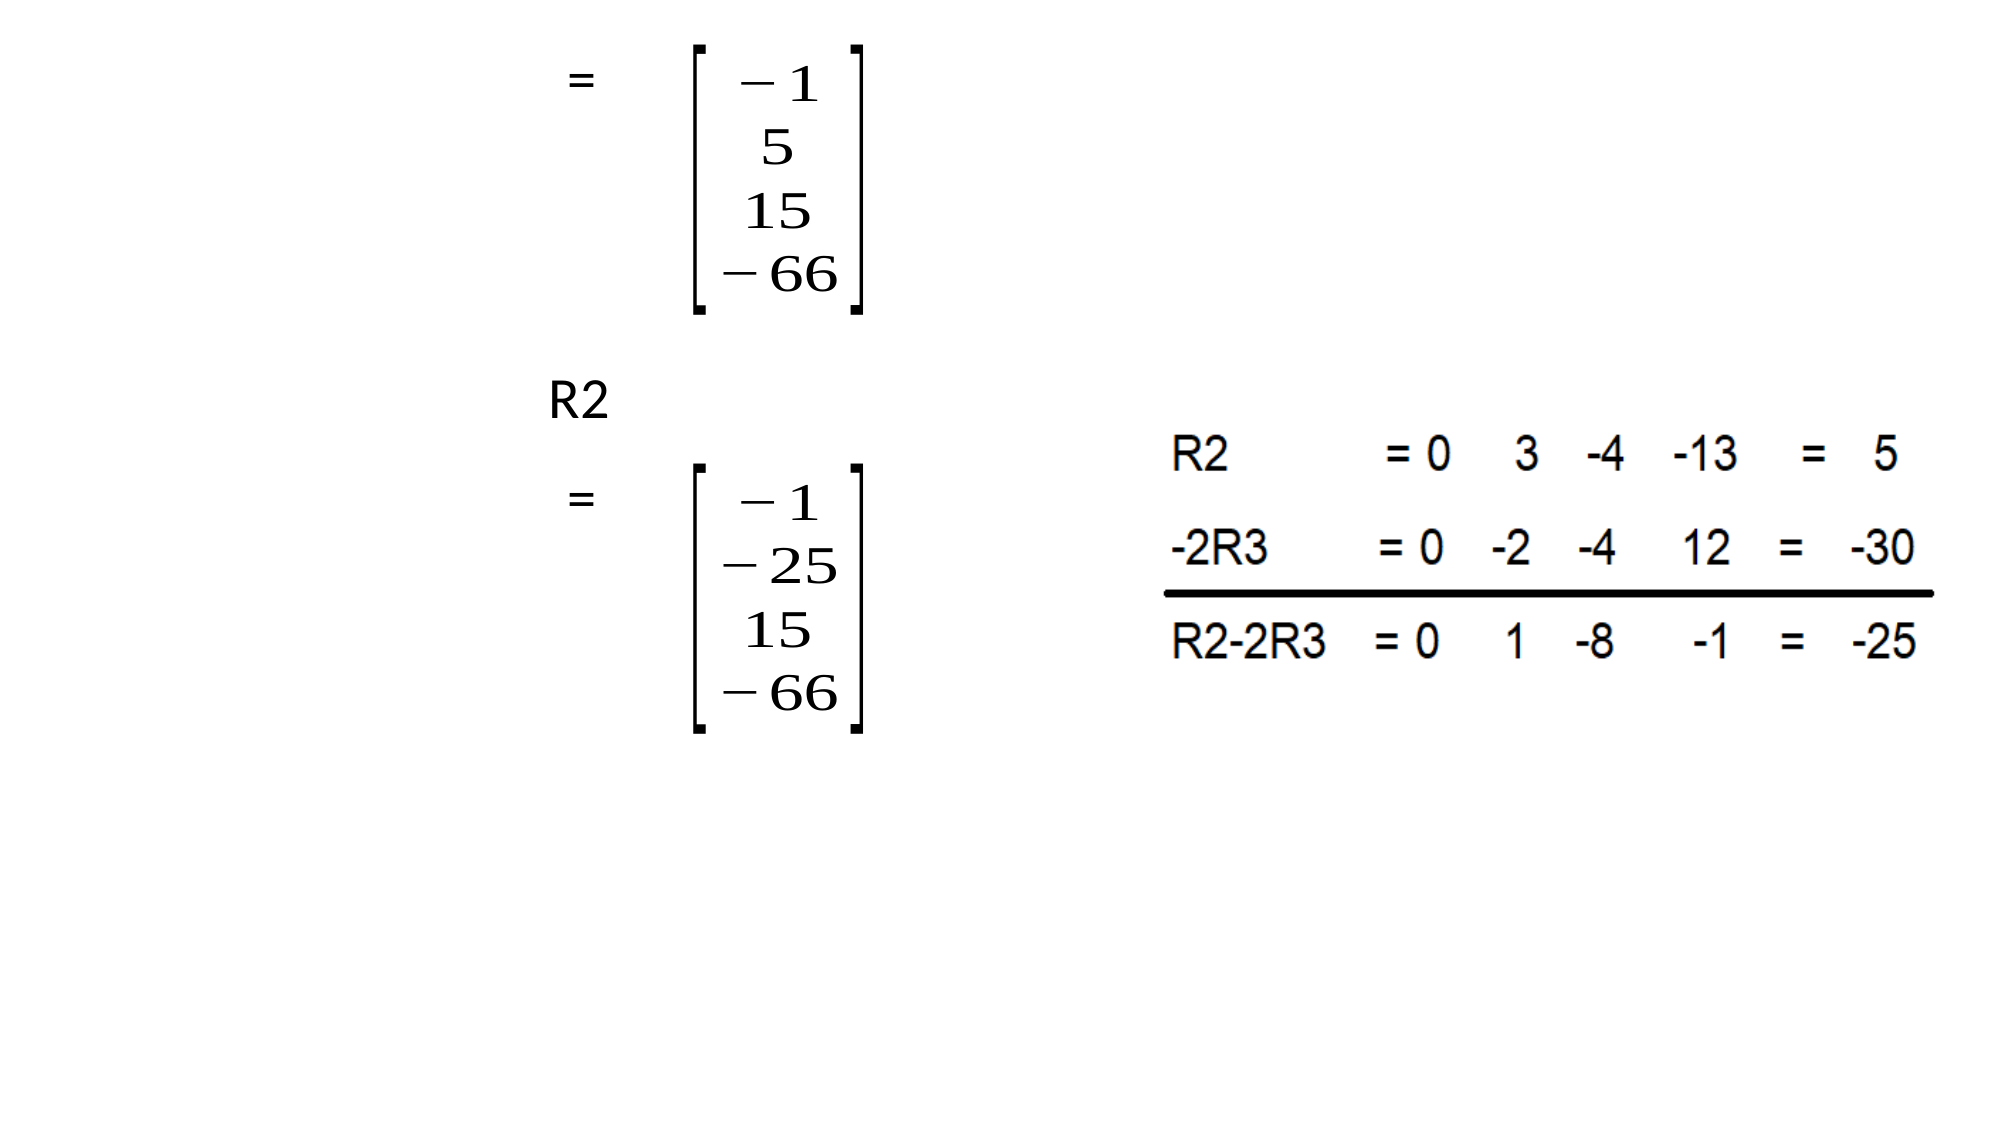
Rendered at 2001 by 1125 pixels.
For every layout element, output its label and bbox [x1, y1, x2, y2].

picture [1130, 421, 1957, 704]
